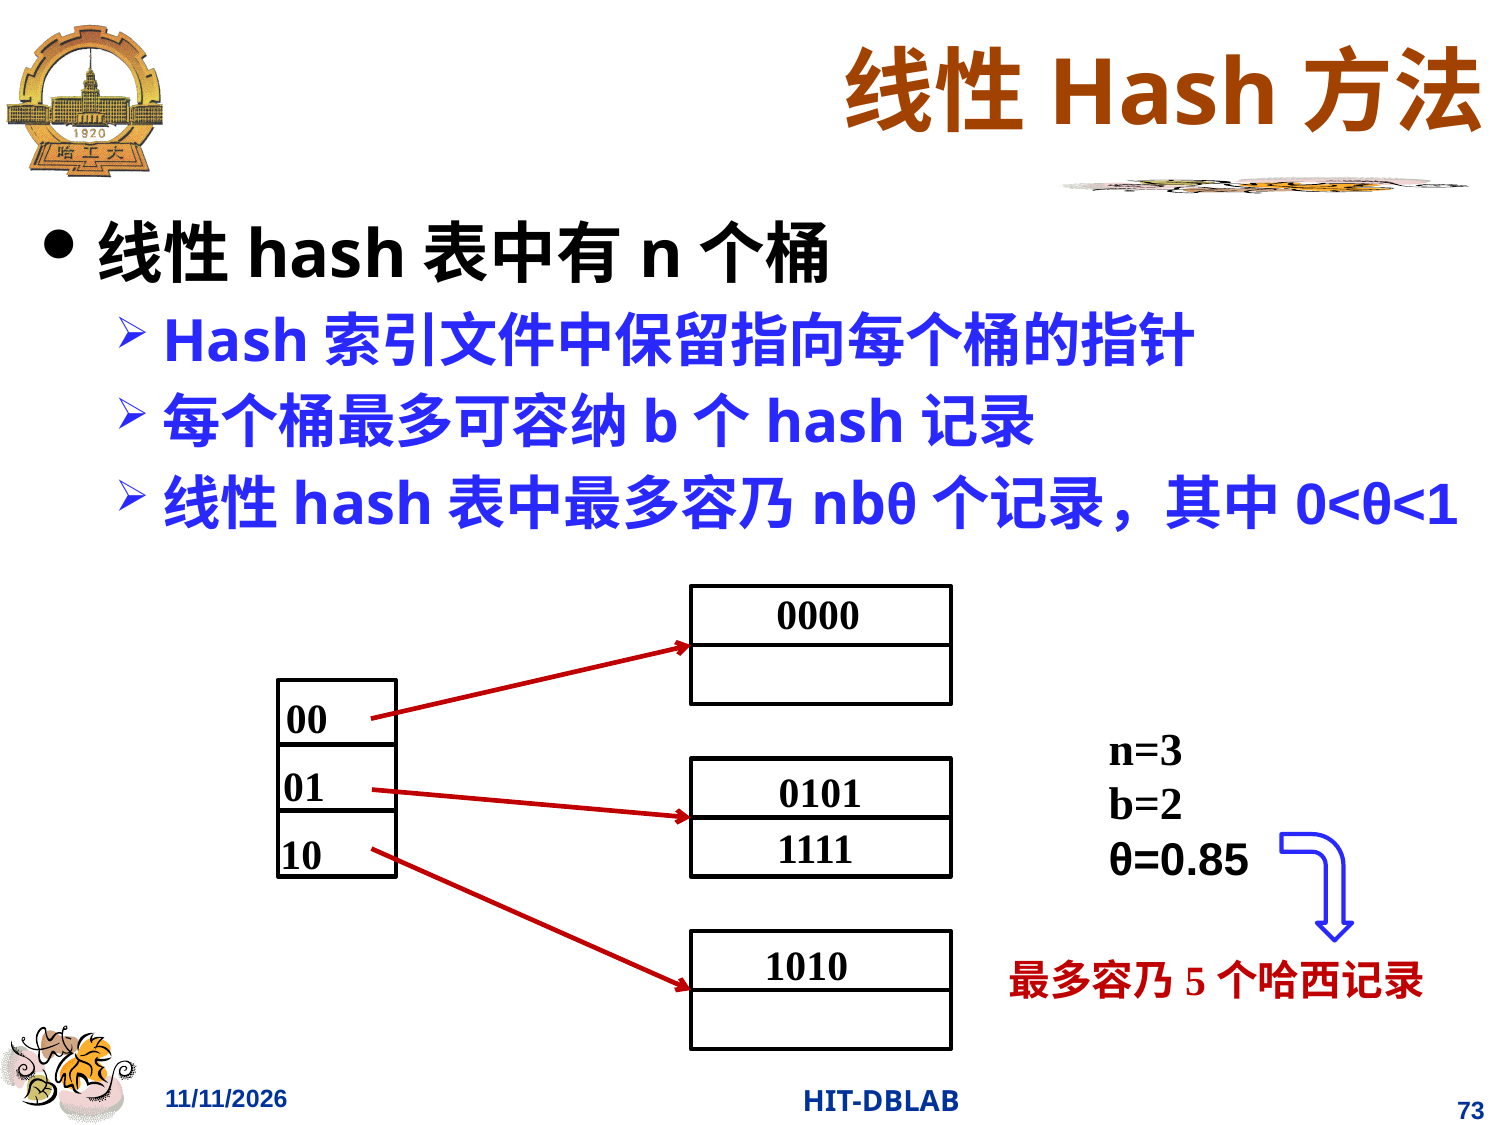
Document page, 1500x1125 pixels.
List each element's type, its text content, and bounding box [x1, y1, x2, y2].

picture [0, 24, 175, 182]
title 线性Hash方法 [162, 0, 1500, 176]
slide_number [149, 1074, 413, 1125]
slide_number 73 [1437, 1087, 1500, 1125]
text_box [265, 580, 1431, 1050]
list 线性hash表中有n个桶 Hash索引文件中保留指向每个桶的指针 每个桶最多可容纳b个hash记录 线性hash表中最多容乃nbθ个记录，其中0<θ<1 [25, 203, 1485, 947]
footer HIT-DBLAB [524, 1074, 1238, 1125]
